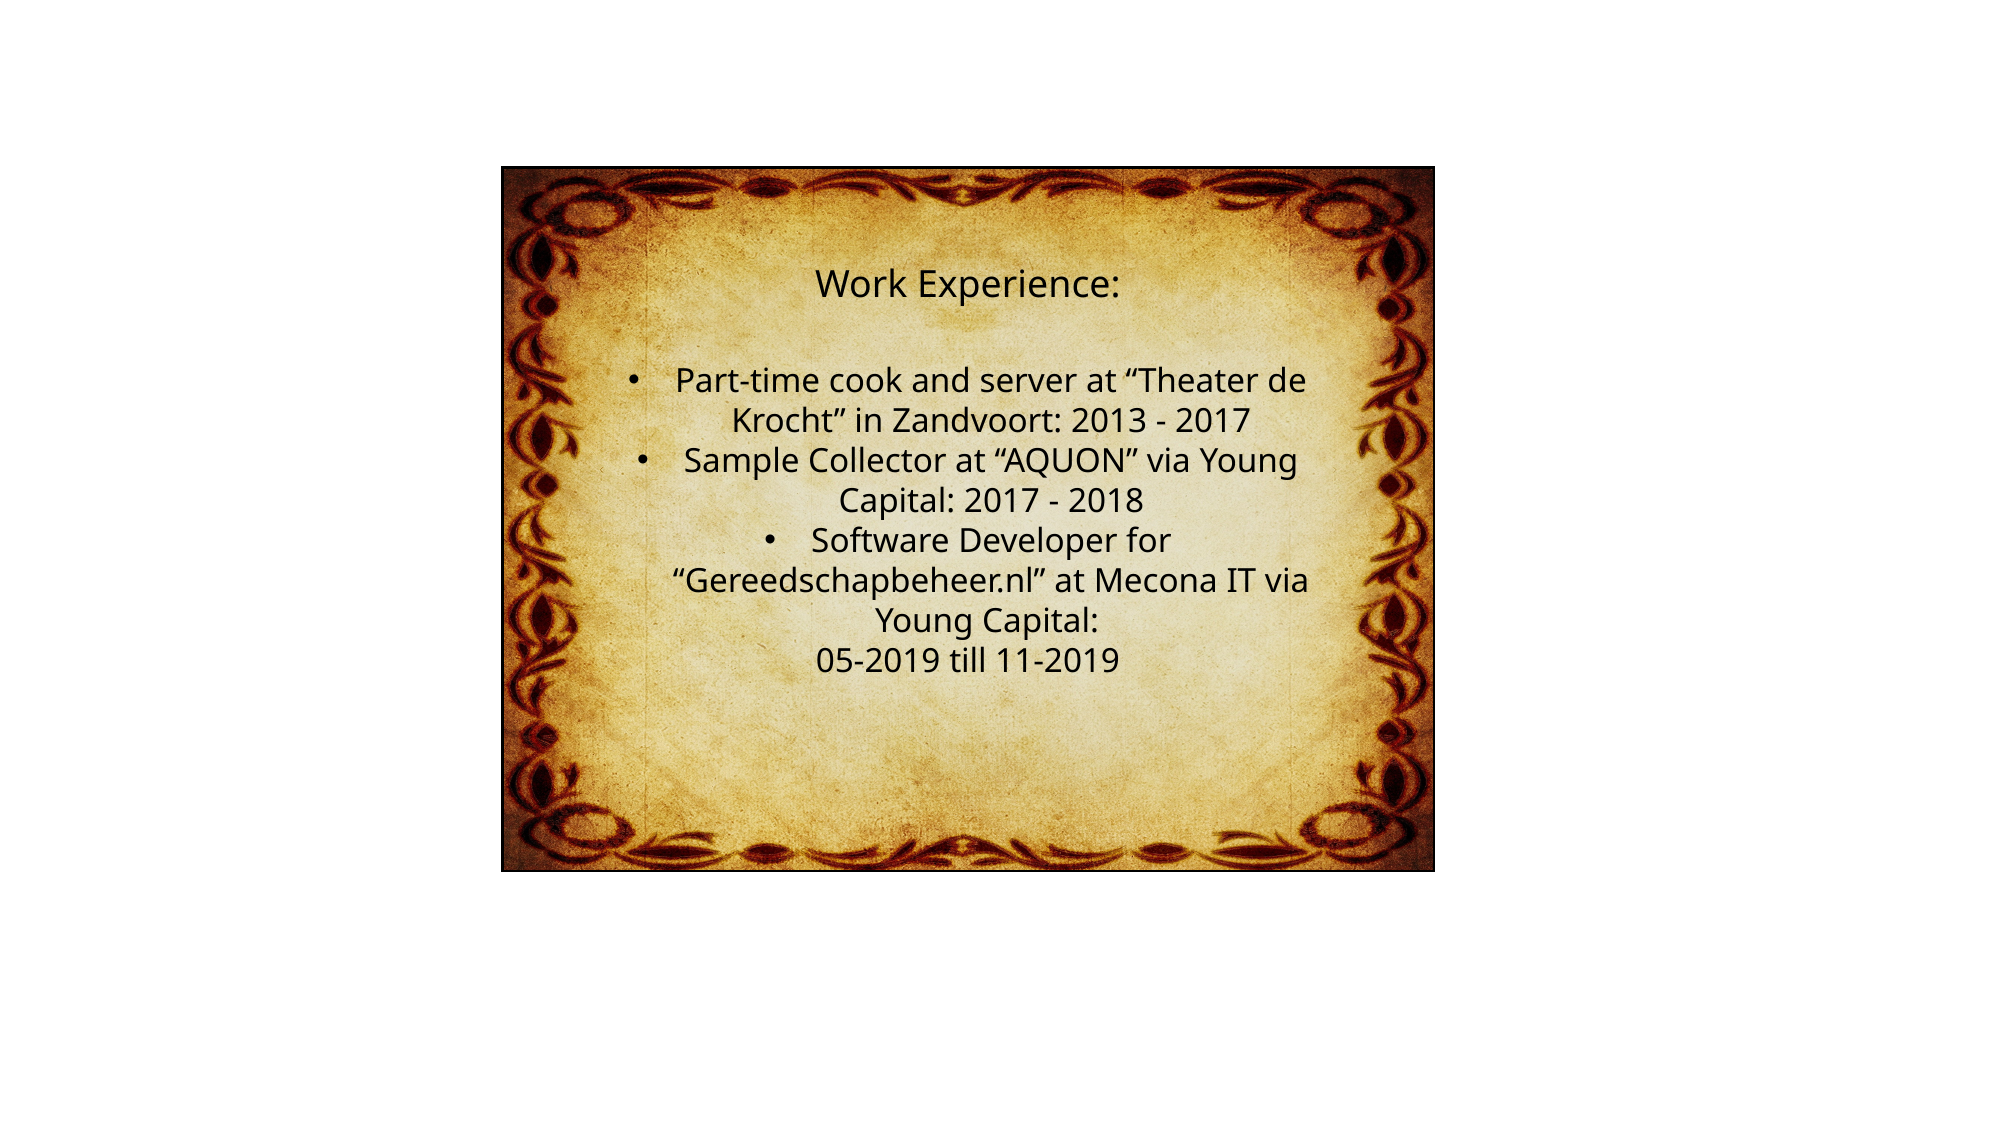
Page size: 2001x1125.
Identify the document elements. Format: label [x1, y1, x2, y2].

text_box [502, 167, 1434, 872]
